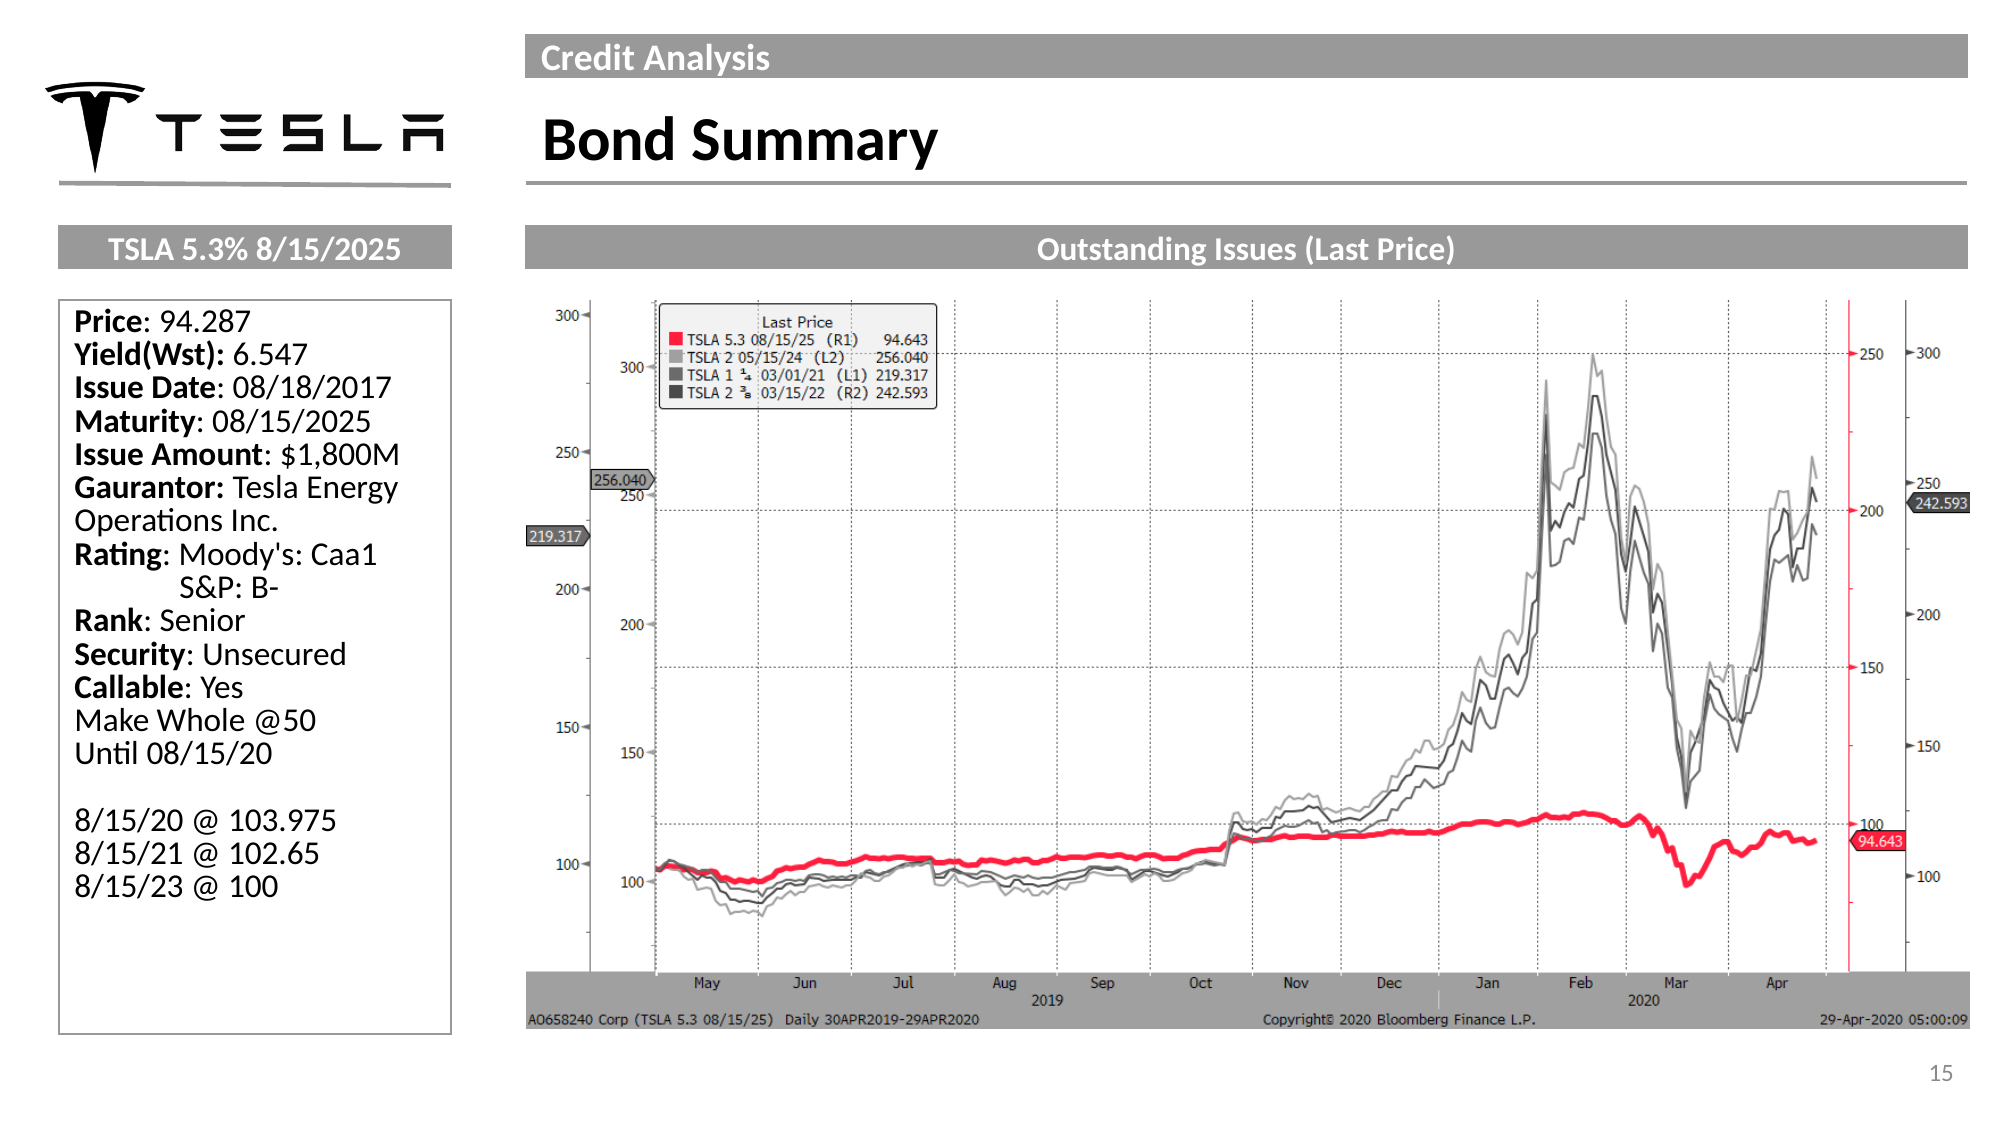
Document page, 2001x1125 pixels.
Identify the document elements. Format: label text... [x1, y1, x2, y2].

table_header Price: 94.287 Yield(Wst): 6.547 Issue Date: 08/18/2017 Maturity: 08/15/2025 Issue Amount: $1,800M Gaurantor: Tesla Energy Operations Inc. Rating: Moody's: Caa1 S&P: B- Rank: Senior Security: Unsecured Callable: Yes Make Whole @50 Until 08/15/20 8/15/20 @ 103.975 8/15/21 @ 102.65 8/15/23 @ 100 [60, 301, 450, 1024]
picture [526, 300, 1970, 1029]
text_box Bond Summary [527, 90, 1968, 181]
text_box TSLA 5.3% 8/15/2025 [58, 236, 452, 269]
picture [20, 16, 471, 236]
text_box Credit Analysis [525, 34, 1968, 78]
slide_number 15 [1519, 1041, 1969, 1102]
text_box Outstanding Issues (Last Price) [525, 225, 1968, 269]
